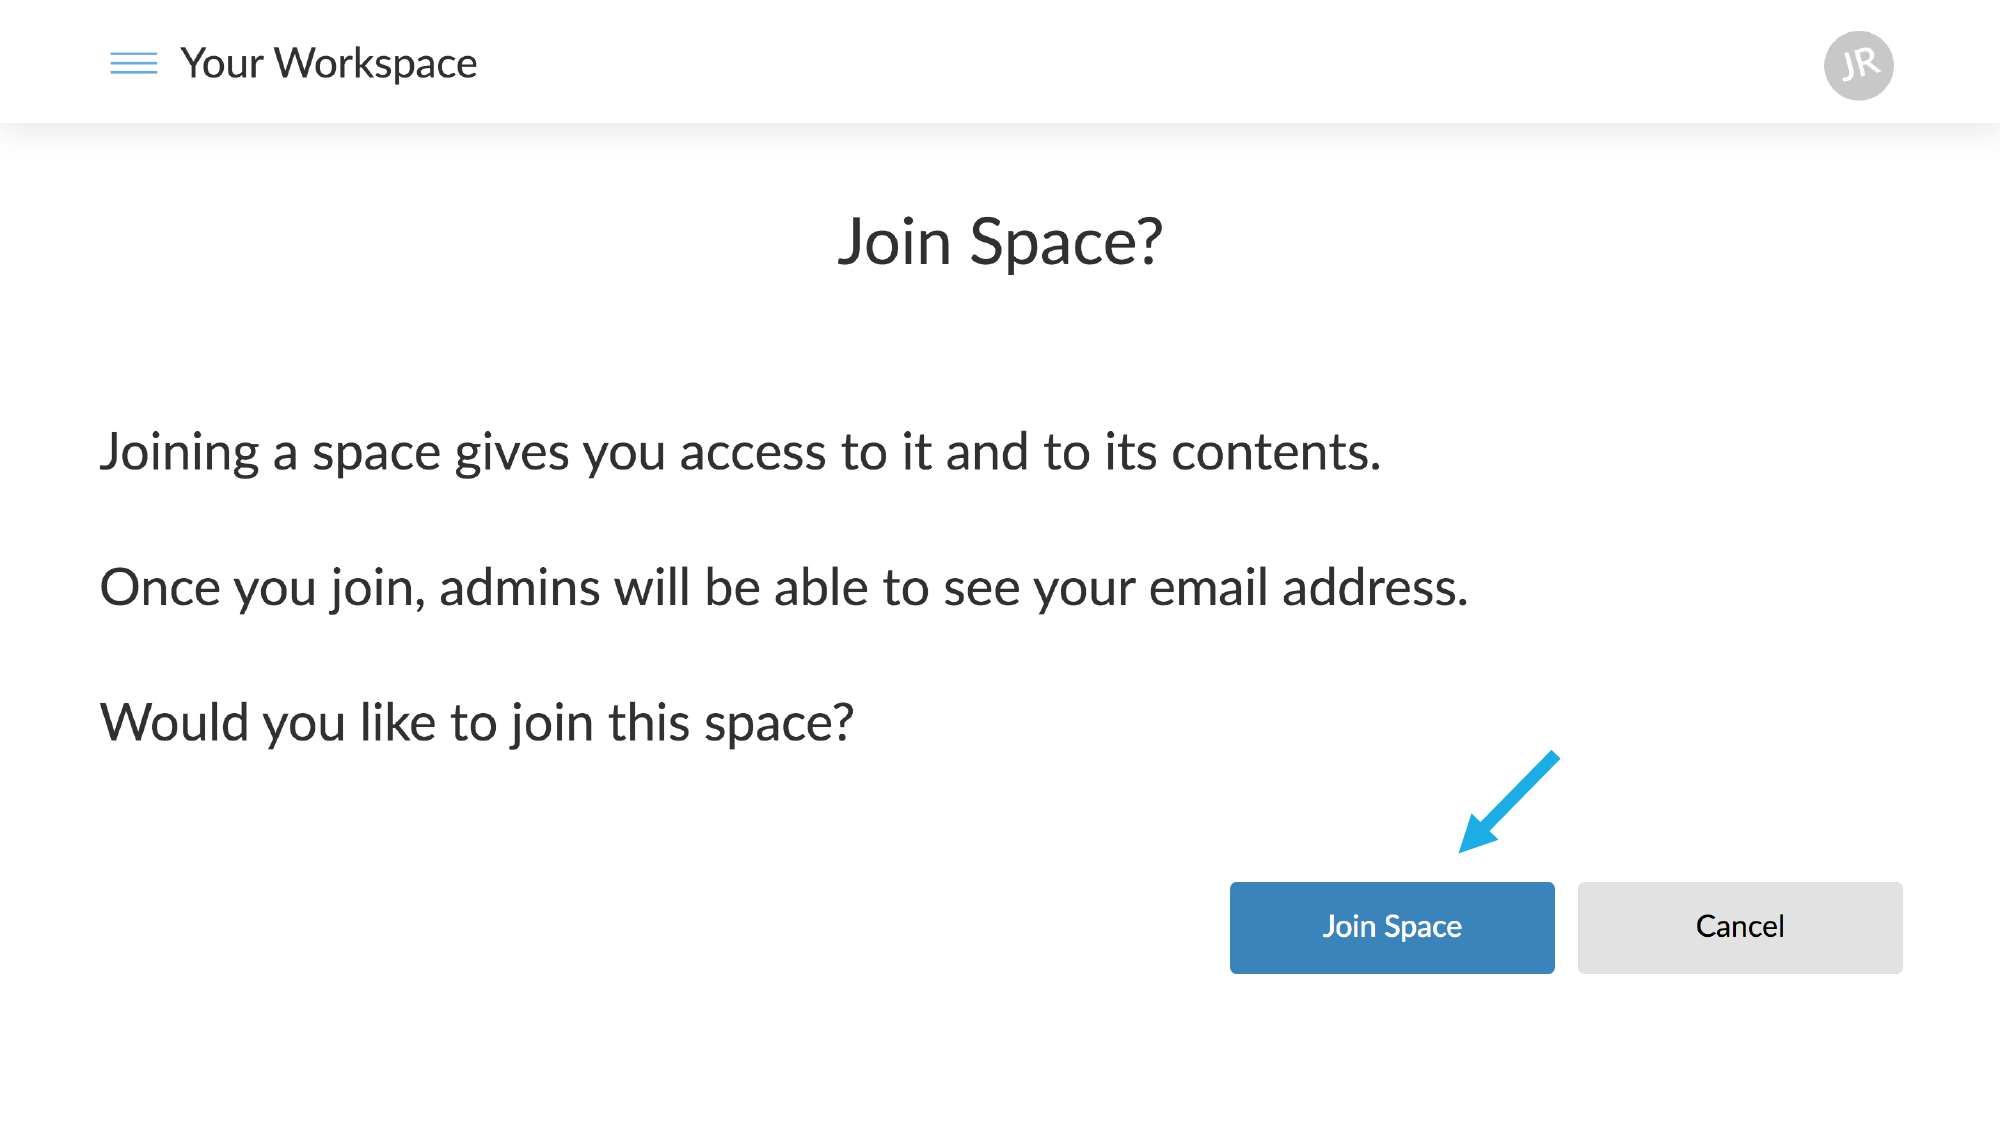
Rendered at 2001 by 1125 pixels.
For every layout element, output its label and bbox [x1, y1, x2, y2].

picture [0, 8, 2000, 1116]
text_box [1458, 753, 1557, 854]
